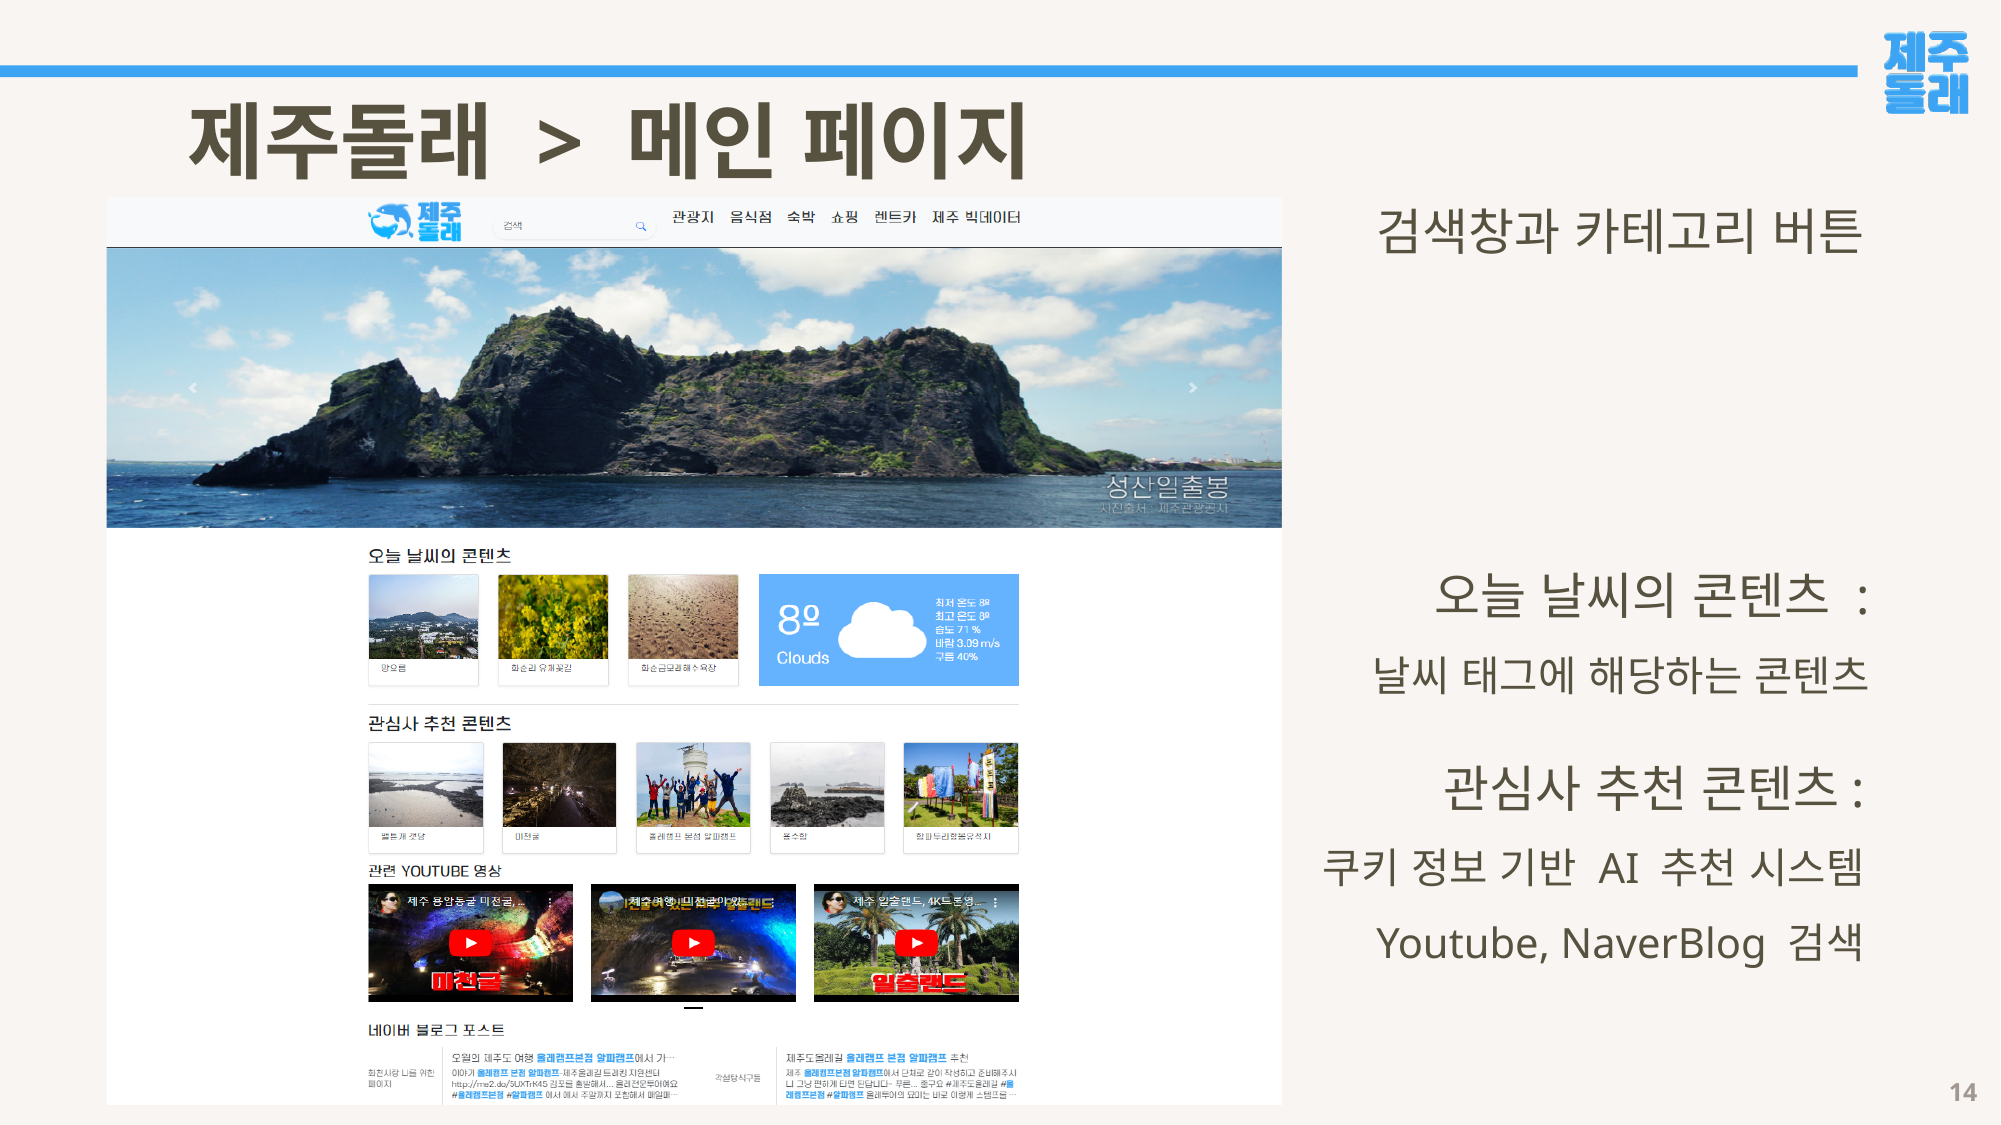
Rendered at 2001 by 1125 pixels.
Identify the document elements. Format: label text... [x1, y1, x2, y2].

text_box 14 [1927, 1069, 2000, 1115]
picture [1879, 24, 1974, 120]
text_box 관심사 추천 콘텐츠: 쿠키 정보 기반 AI 추천 시스템 Youtube, NaverBlog 검색 [1283, 719, 1880, 975]
text_box 검색창과 카테고리 버튼 [1201, 163, 1880, 268]
text_box [0, 64, 1859, 78]
text_box 제주돌래 > 메인 페이지 [172, 82, 1048, 197]
text_box 오늘 날씨의 콘텐츠 : 날씨 태그에 해당하는 콘텐츠 [1283, 527, 1885, 707]
picture [106, 197, 1283, 1105]
